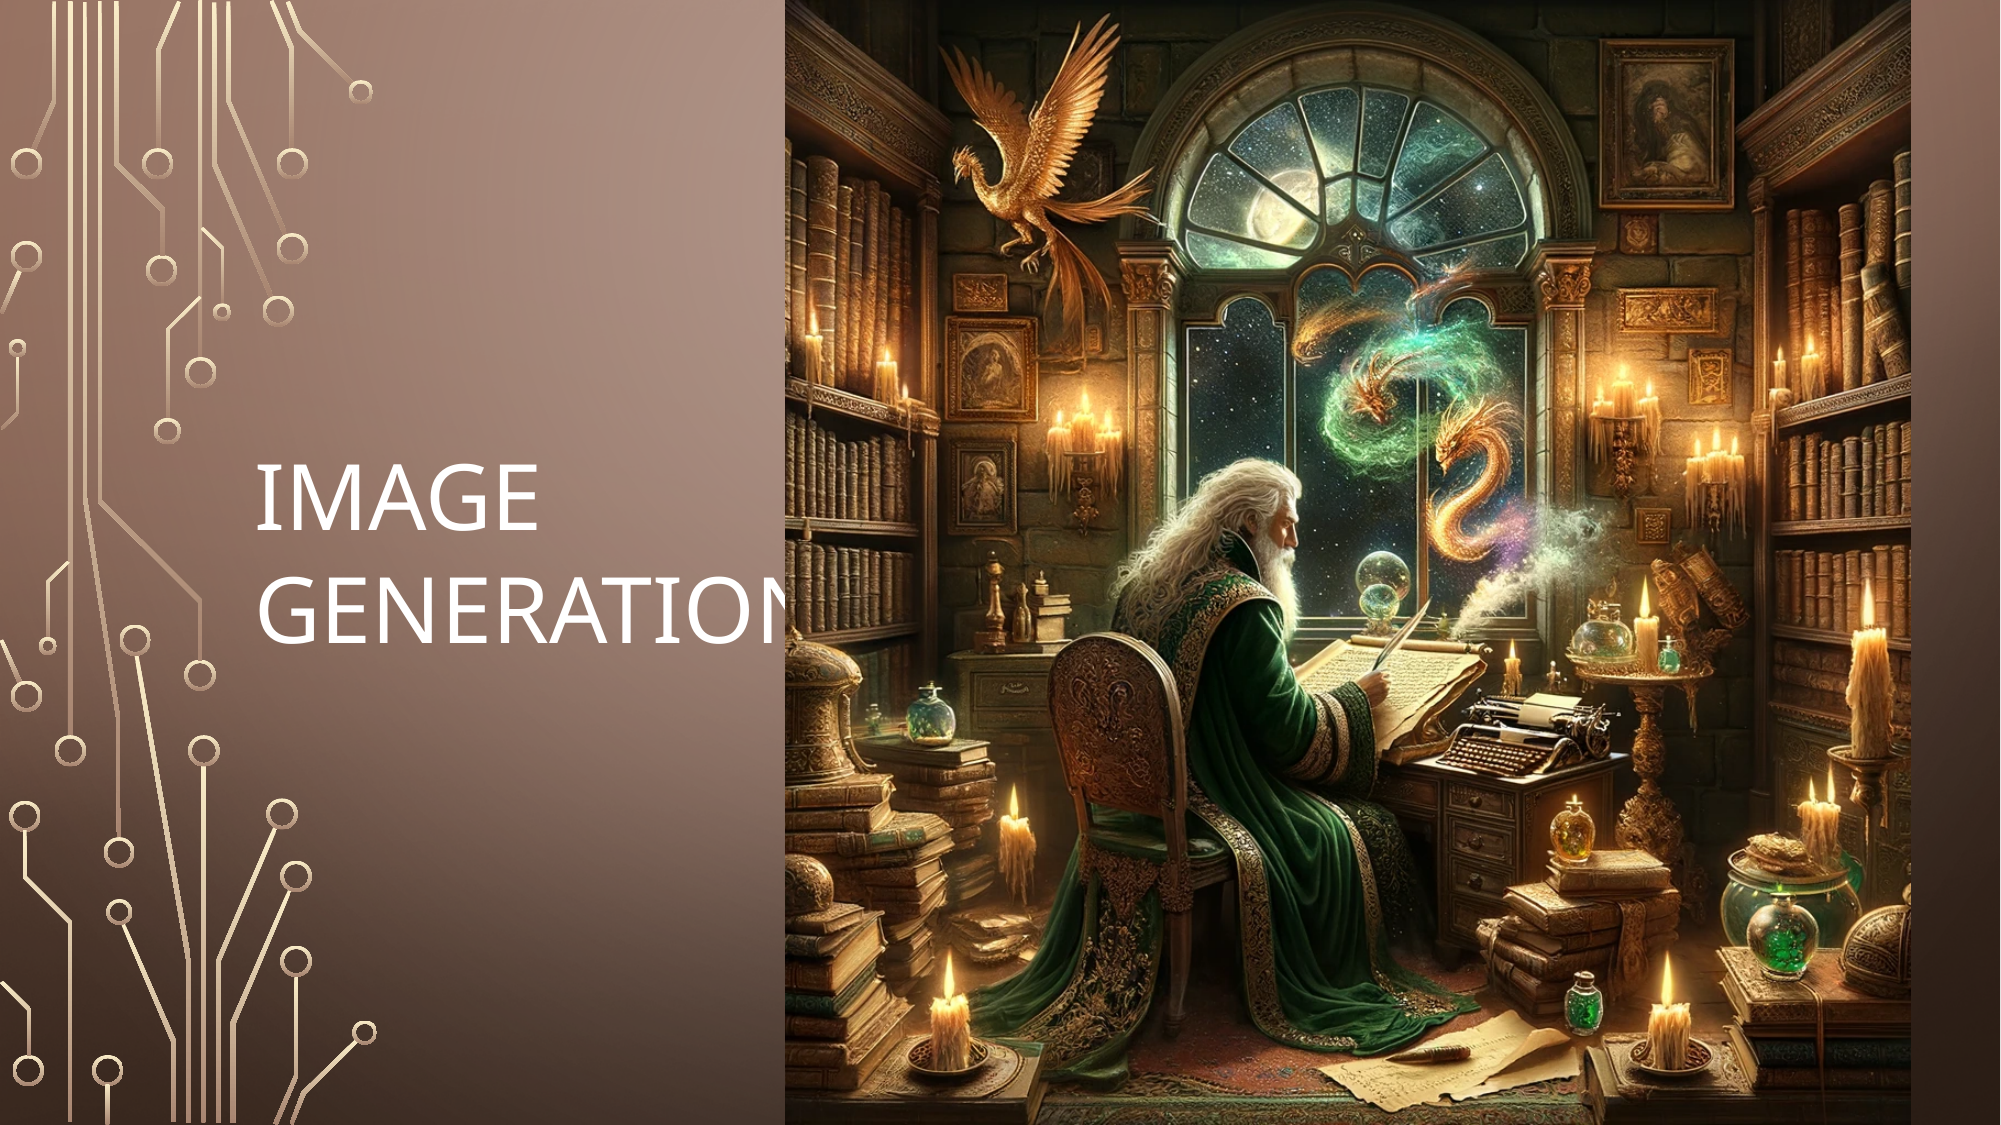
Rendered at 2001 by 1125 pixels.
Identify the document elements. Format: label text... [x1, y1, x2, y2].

title Image Generation [239, 418, 785, 674]
picture [785, 0, 1912, 1125]
